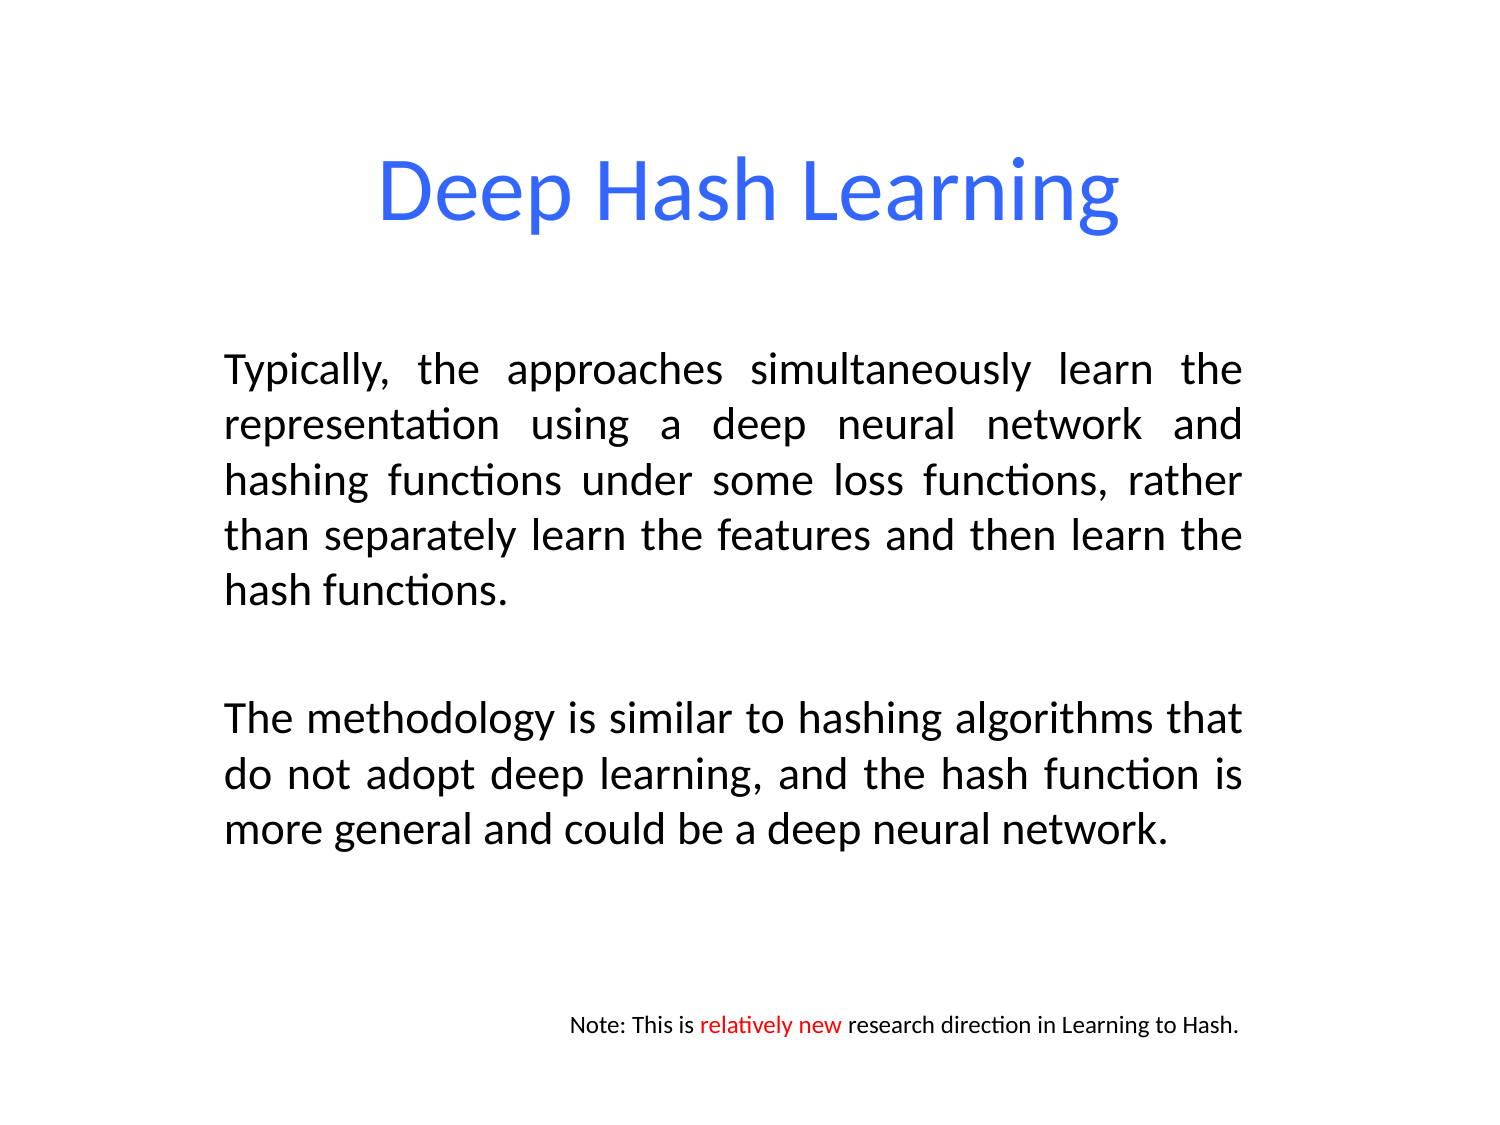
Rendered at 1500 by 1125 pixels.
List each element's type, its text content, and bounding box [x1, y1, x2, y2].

subtitle Typically, the approaches simultaneously learn the representation using a deep neural network and hashing functions under some loss functions, rather than separately learn the features and then learn the hash functions. The methodology is similar to hashing algorithms that do not adopt deep learning, and the hash function is more general and could be a deep neural network. [208, 331, 1259, 905]
text_box Note: This is relatively new research direction in Learning to Hash. [555, 1000, 1255, 1046]
title Deep Hash Learning [112, 63, 1388, 305]
